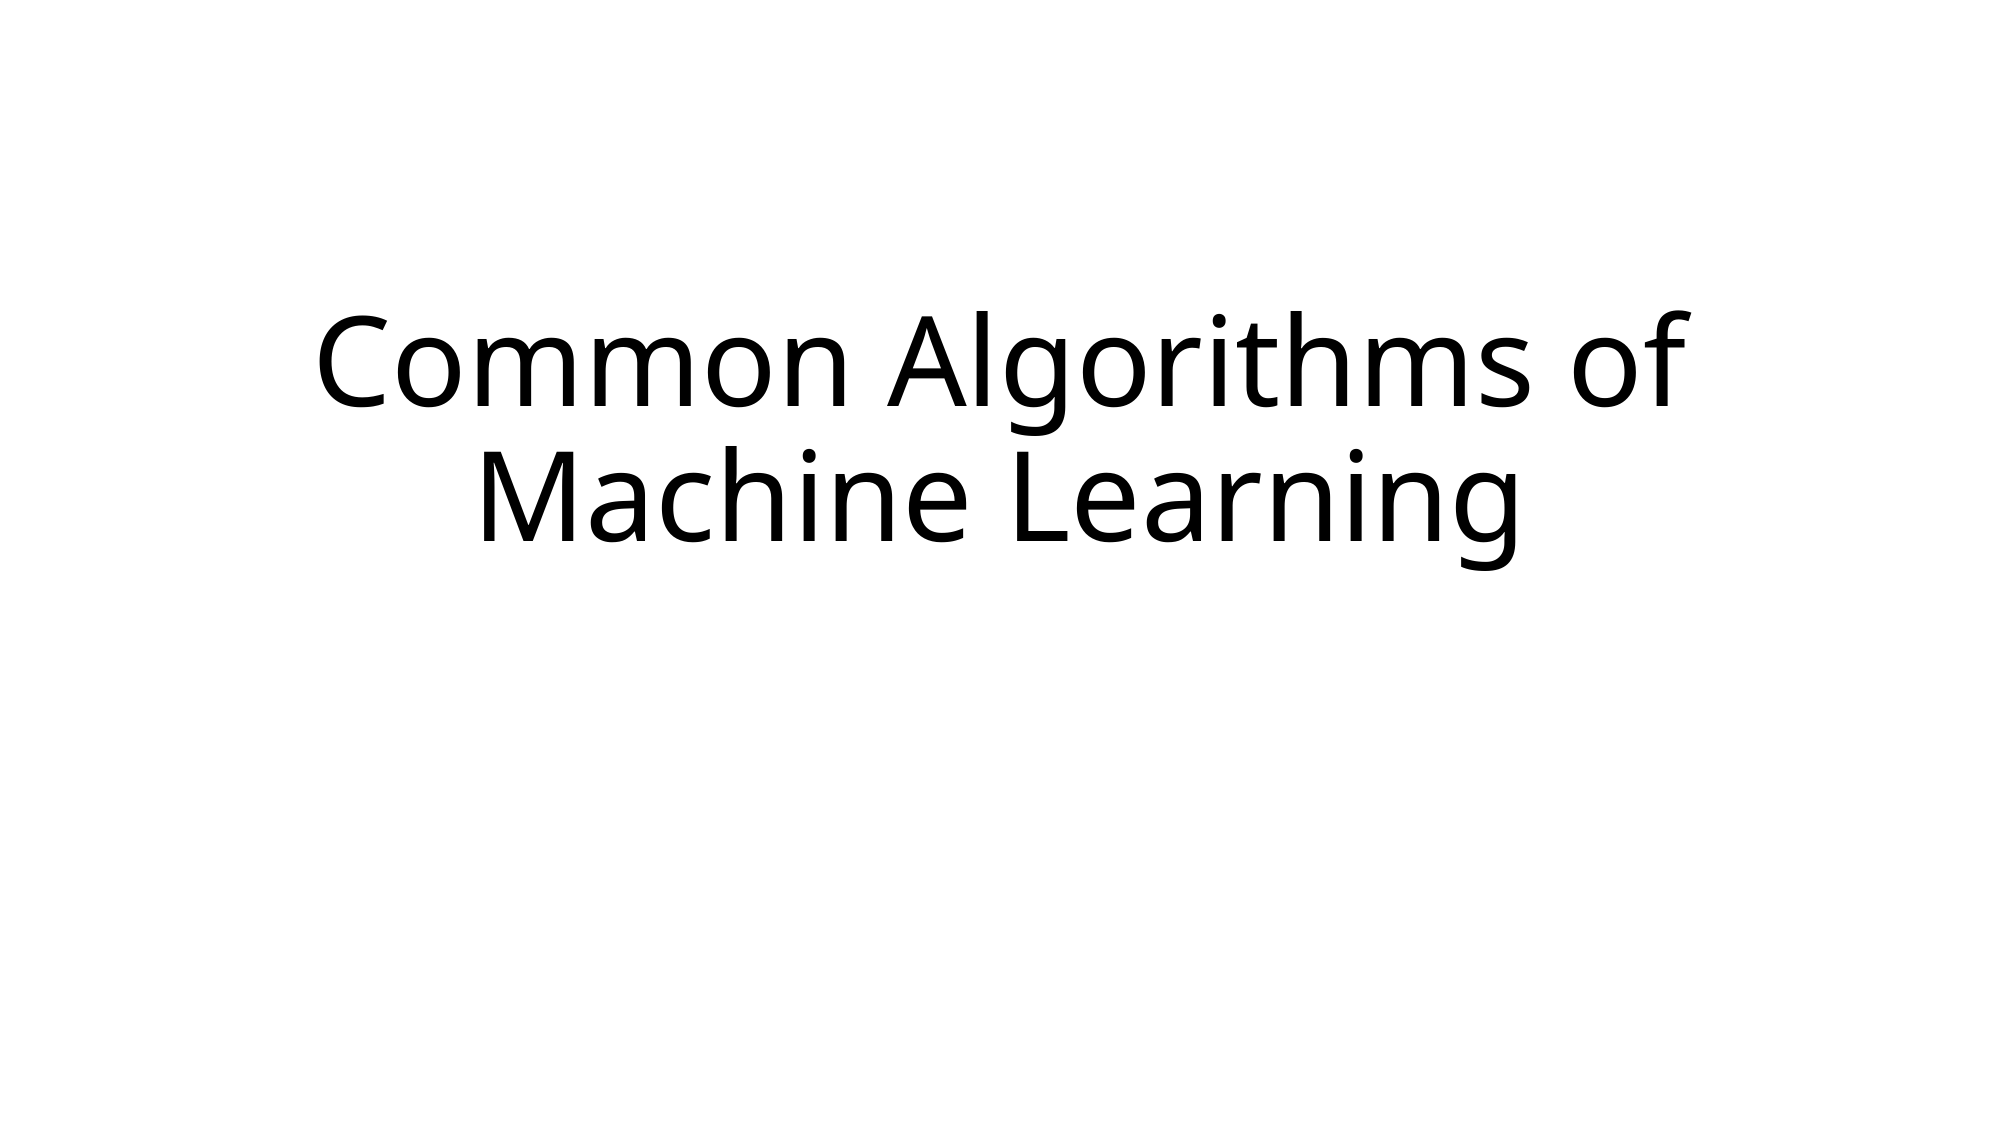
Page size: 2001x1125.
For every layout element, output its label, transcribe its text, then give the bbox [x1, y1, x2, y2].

title Common Algorithms of Machine Learning [249, 184, 1750, 576]
